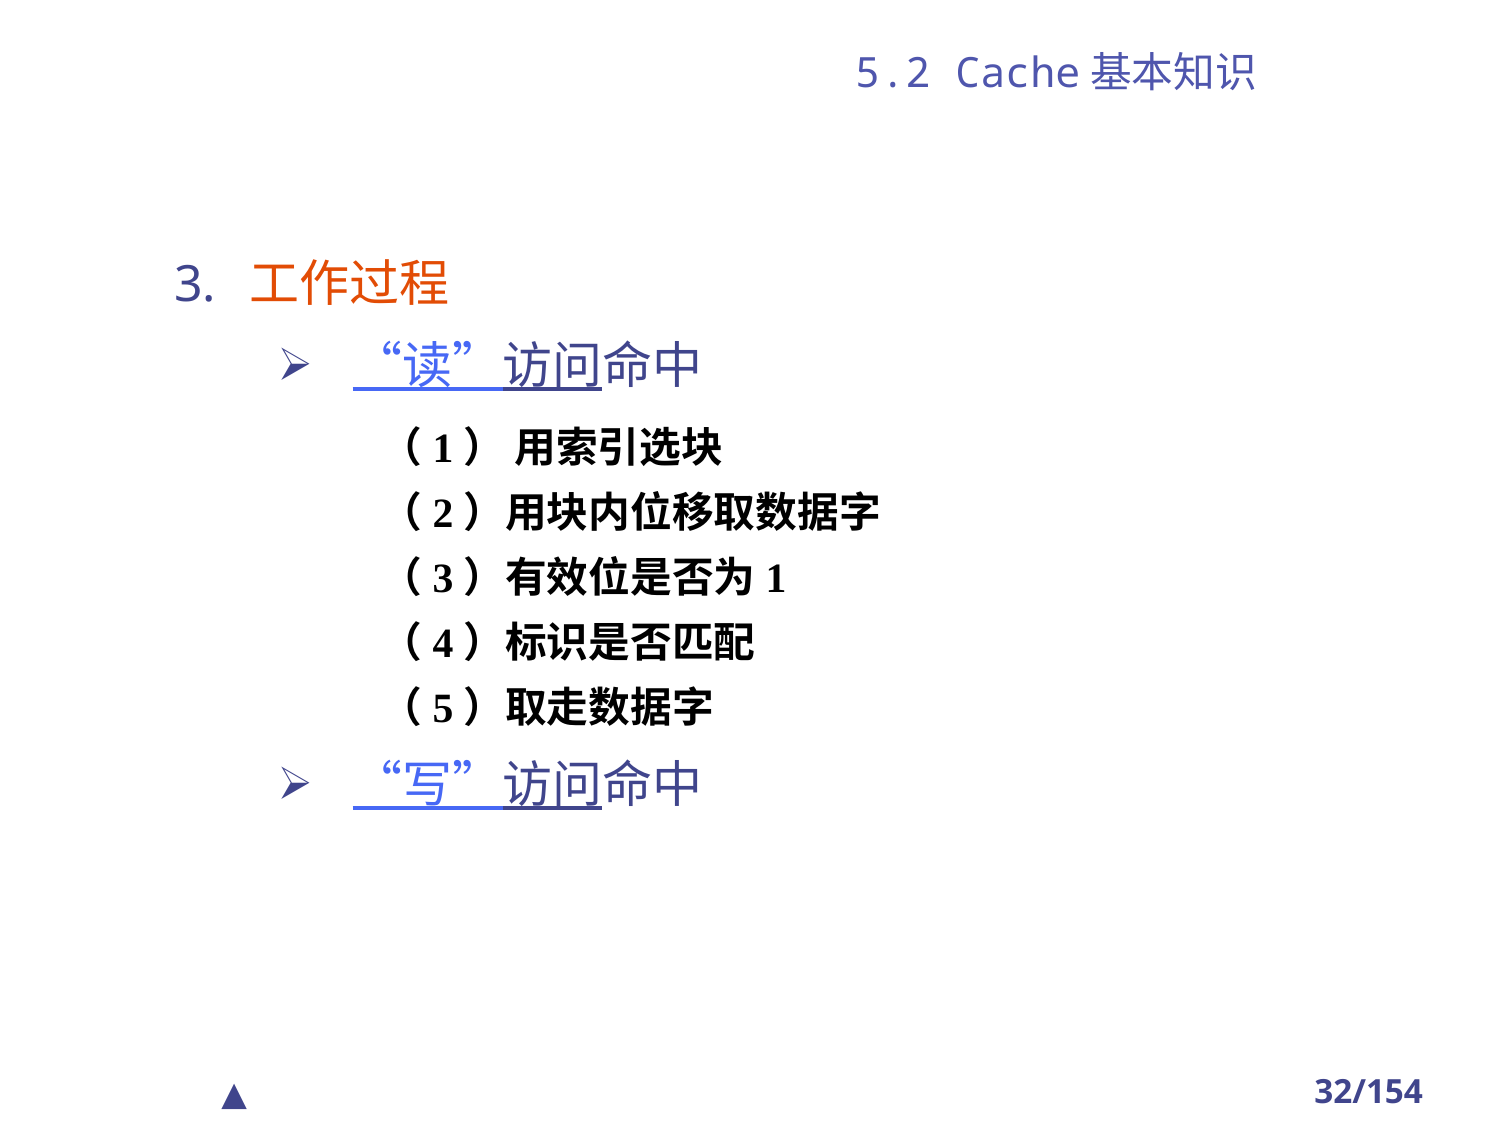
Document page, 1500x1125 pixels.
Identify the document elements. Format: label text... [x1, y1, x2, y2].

title 5.2 Cache基本知识 [637, 40, 1475, 104]
list 工作过程 “读”访问命中 （1） 用索引选块 （2）用块内位移取数据字 （3）有效位是否为1 （4）标识是否匹配 （5）取走数据字 “写”访问命中 [159, 231, 1388, 988]
